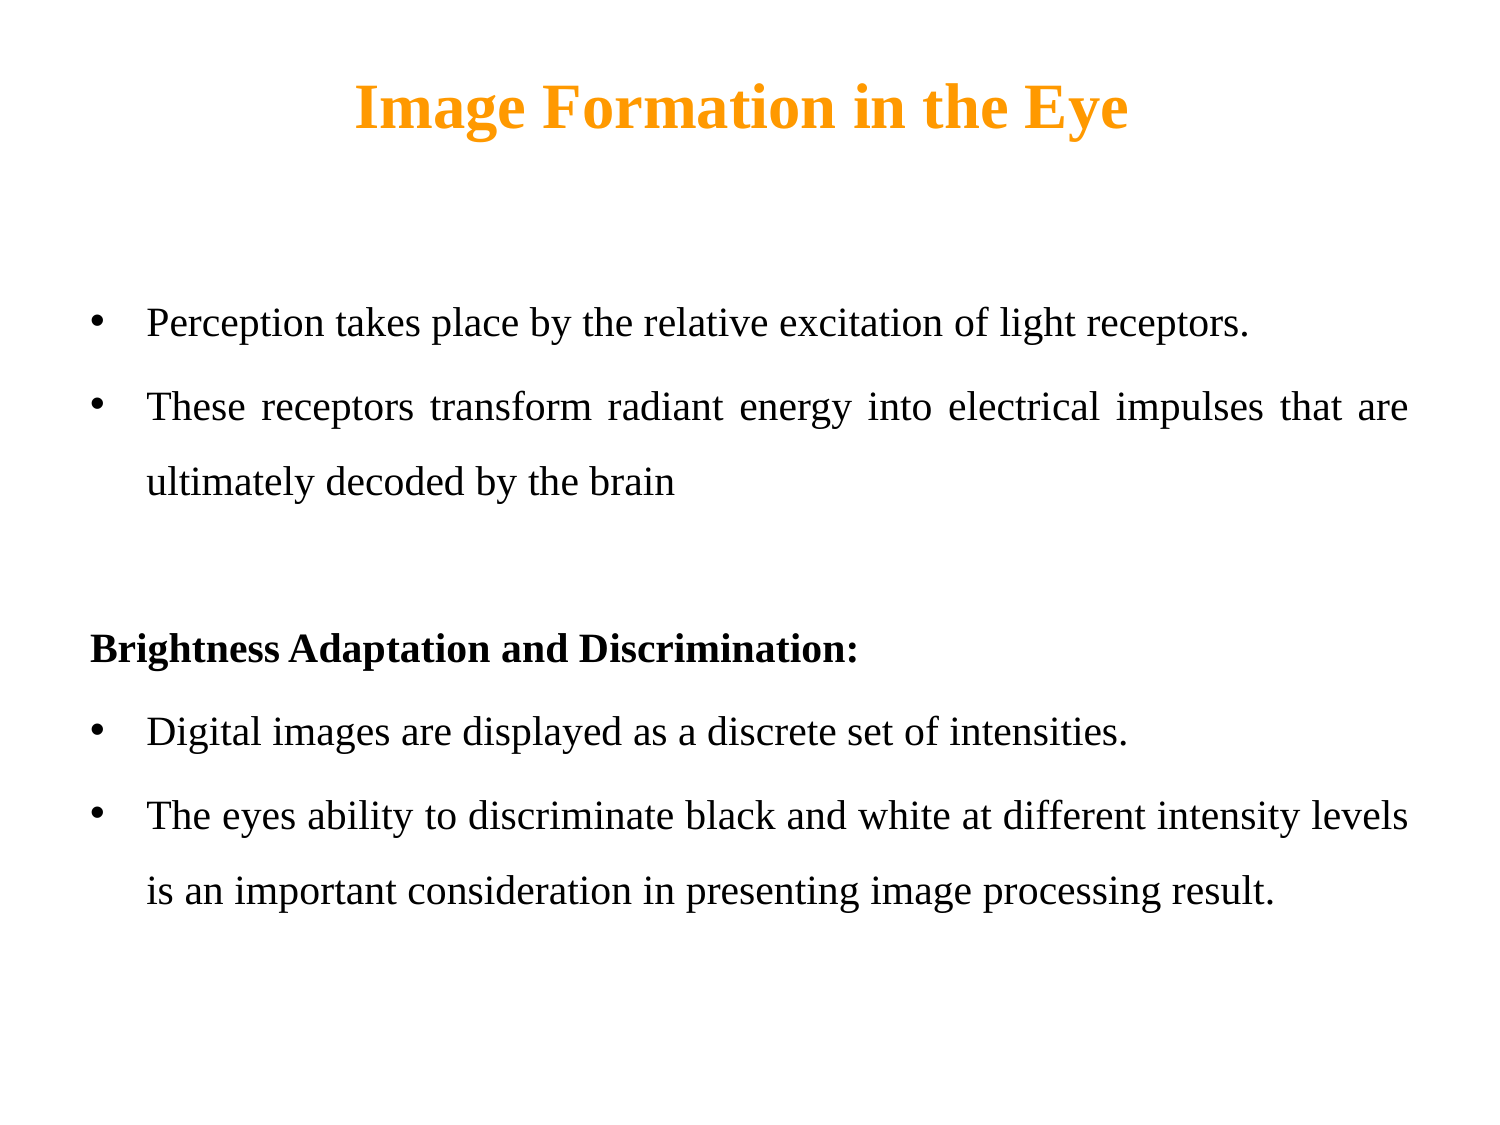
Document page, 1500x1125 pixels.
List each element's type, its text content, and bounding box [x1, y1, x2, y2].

list Perception takes place by the relative excitation of light receptors. These receptors transform radiant energy into electrical impulses that are ultimately decoded by the brain Brightness Adaptation and Discrimination: Digital images are displayed as a discrete set of intensities. The eyes ability to discriminate black and white at different intensity levels is an important consideration in presenting image processing result. [75, 262, 1425, 1005]
title Image Formation in the Eye [75, 56, 1425, 244]
